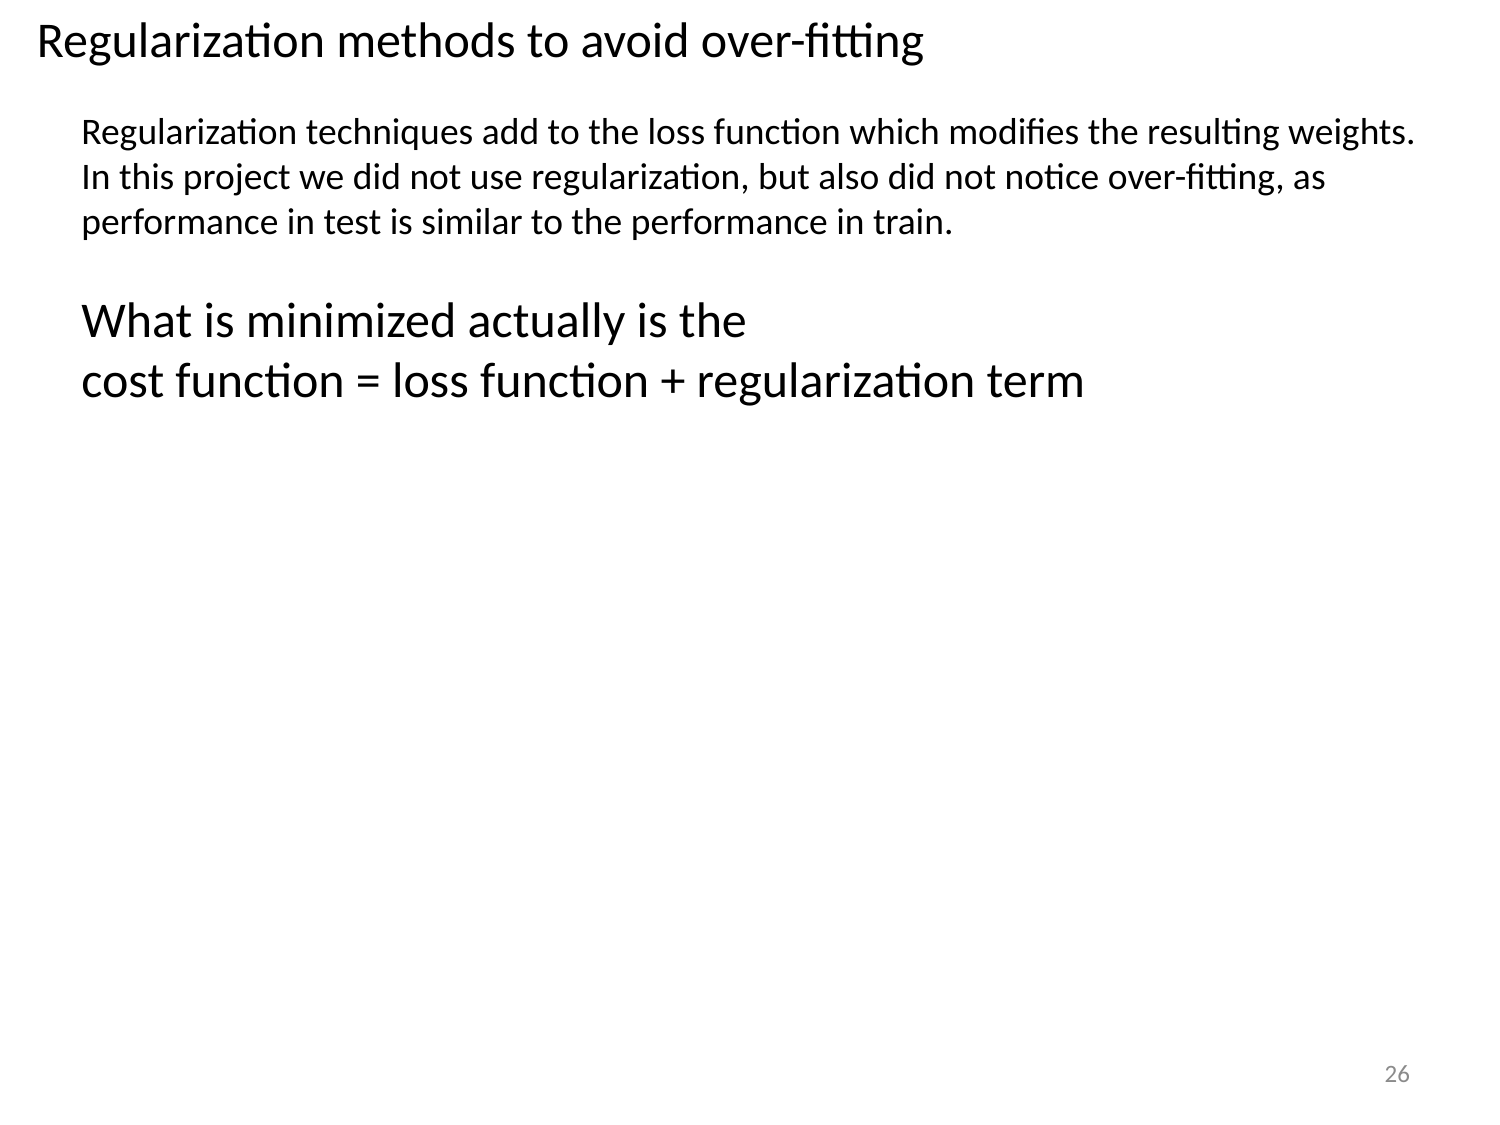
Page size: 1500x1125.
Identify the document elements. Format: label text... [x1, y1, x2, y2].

text_box Regularization techniques add to the loss function which modifies the resulting weights. In this project we did not use regularization, but also did not notice over-fitting, as performance in test is similar to the performance in train. What is minimized actually is the cost function = loss function + regularization term [66, 99, 1456, 415]
slide_number 26 [1074, 1042, 1425, 1103]
text_box Regularization methods to avoid over-fitting [22, 0, 1500, 75]
